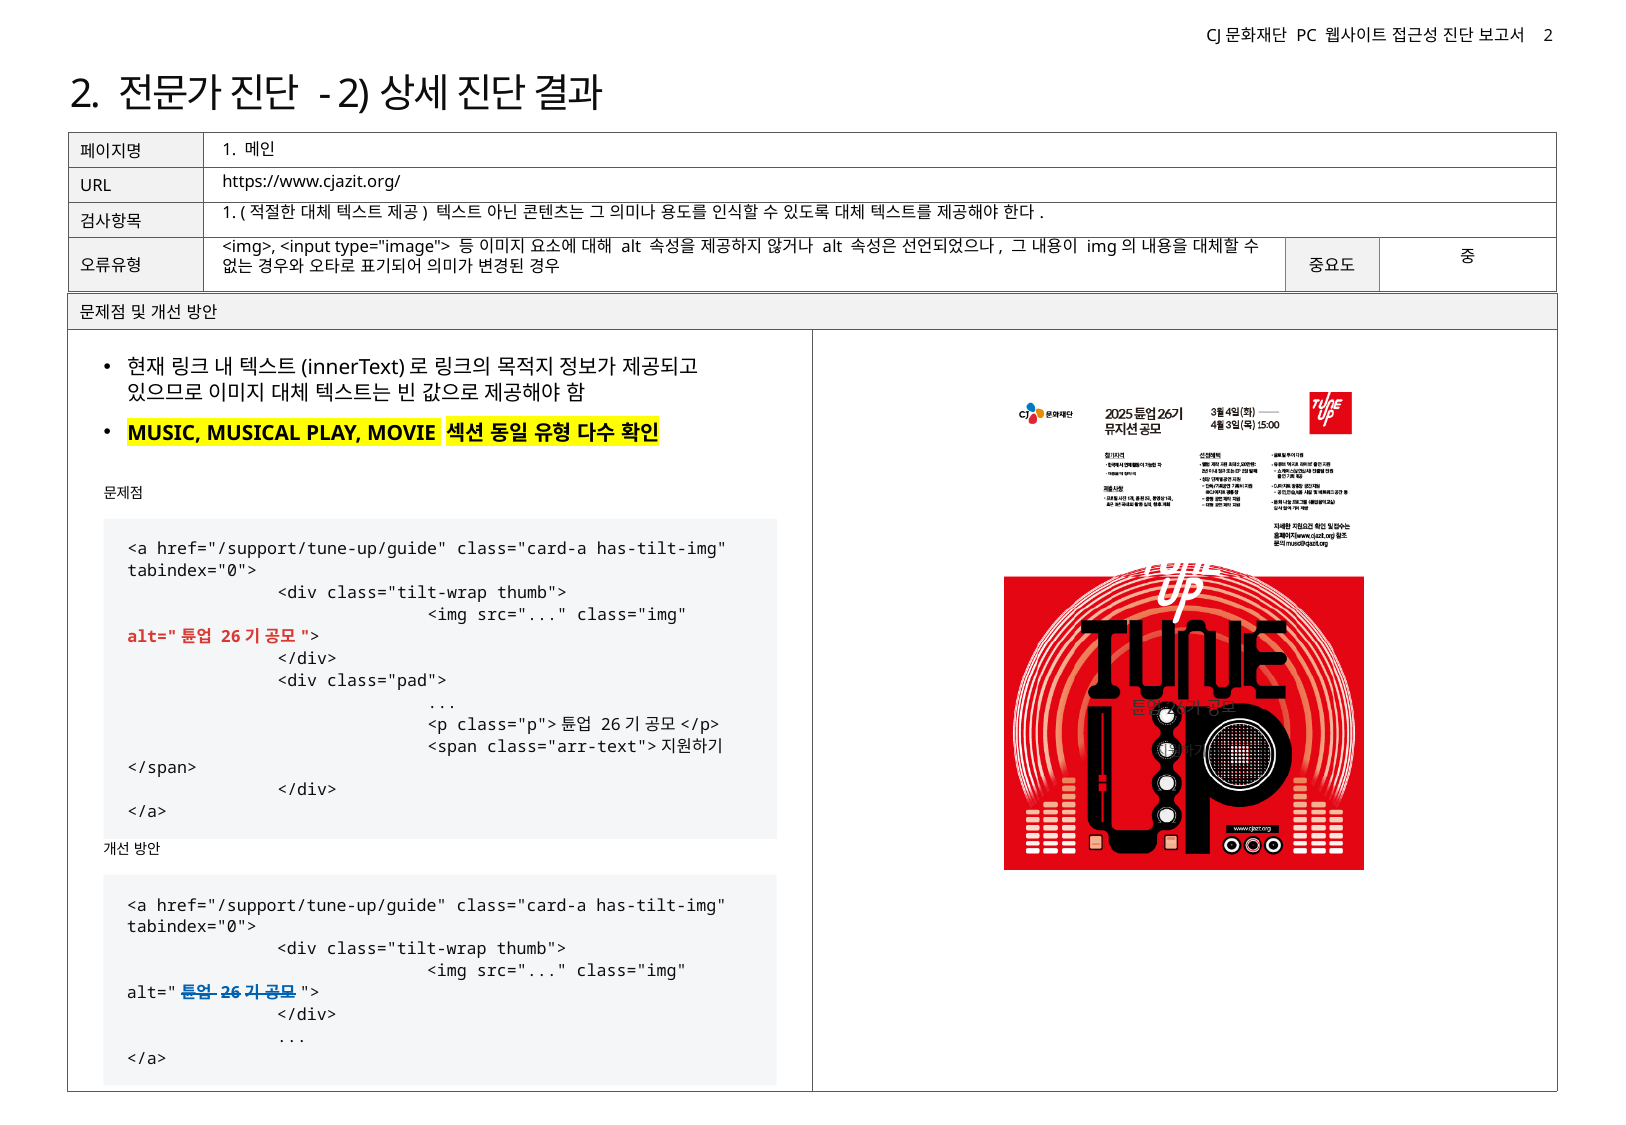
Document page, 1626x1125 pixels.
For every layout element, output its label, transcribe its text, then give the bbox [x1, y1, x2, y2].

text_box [103, 840, 777, 1065]
list 중 [1379, 228, 1557, 283]
picture [1000, 372, 1371, 878]
list <img>, <input type="image"> 등 이미지 요소에 대해 alt 속성을 제공하지 않거나 alt 속성은 선언되었으나, 그 내용이 img의 내용을 대체할 수 없는 경우와 오타로 표기되어 의미가 변경된 경우 [207, 228, 1285, 283]
list 1. (적절한 대체 텍스트 제공) 텍스트 아닌 콘텐츠는 그 의미나 용도를 인식할 수 있도록 대체 텍스트를 제공해야 한다. [207, 196, 1557, 229]
list 1. 메인 [207, 132, 1557, 164]
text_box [103, 483, 777, 798]
list https://www.cjazit.org/ [207, 164, 1557, 196]
list 현재 링크 내 텍스트(innerText)로 링크의 목적지 정보가 제공되고 있으므로 이미지 대체 텍스트는 빈 값으로 제공해야 함 MUSIC, MUSICAL PLAY, MOVIE 섹션 동일 유형 다수 확인 [103, 352, 777, 472]
title 2. 전문가 진단 - 2)상세 진단 결과 [69, 72, 1126, 117]
